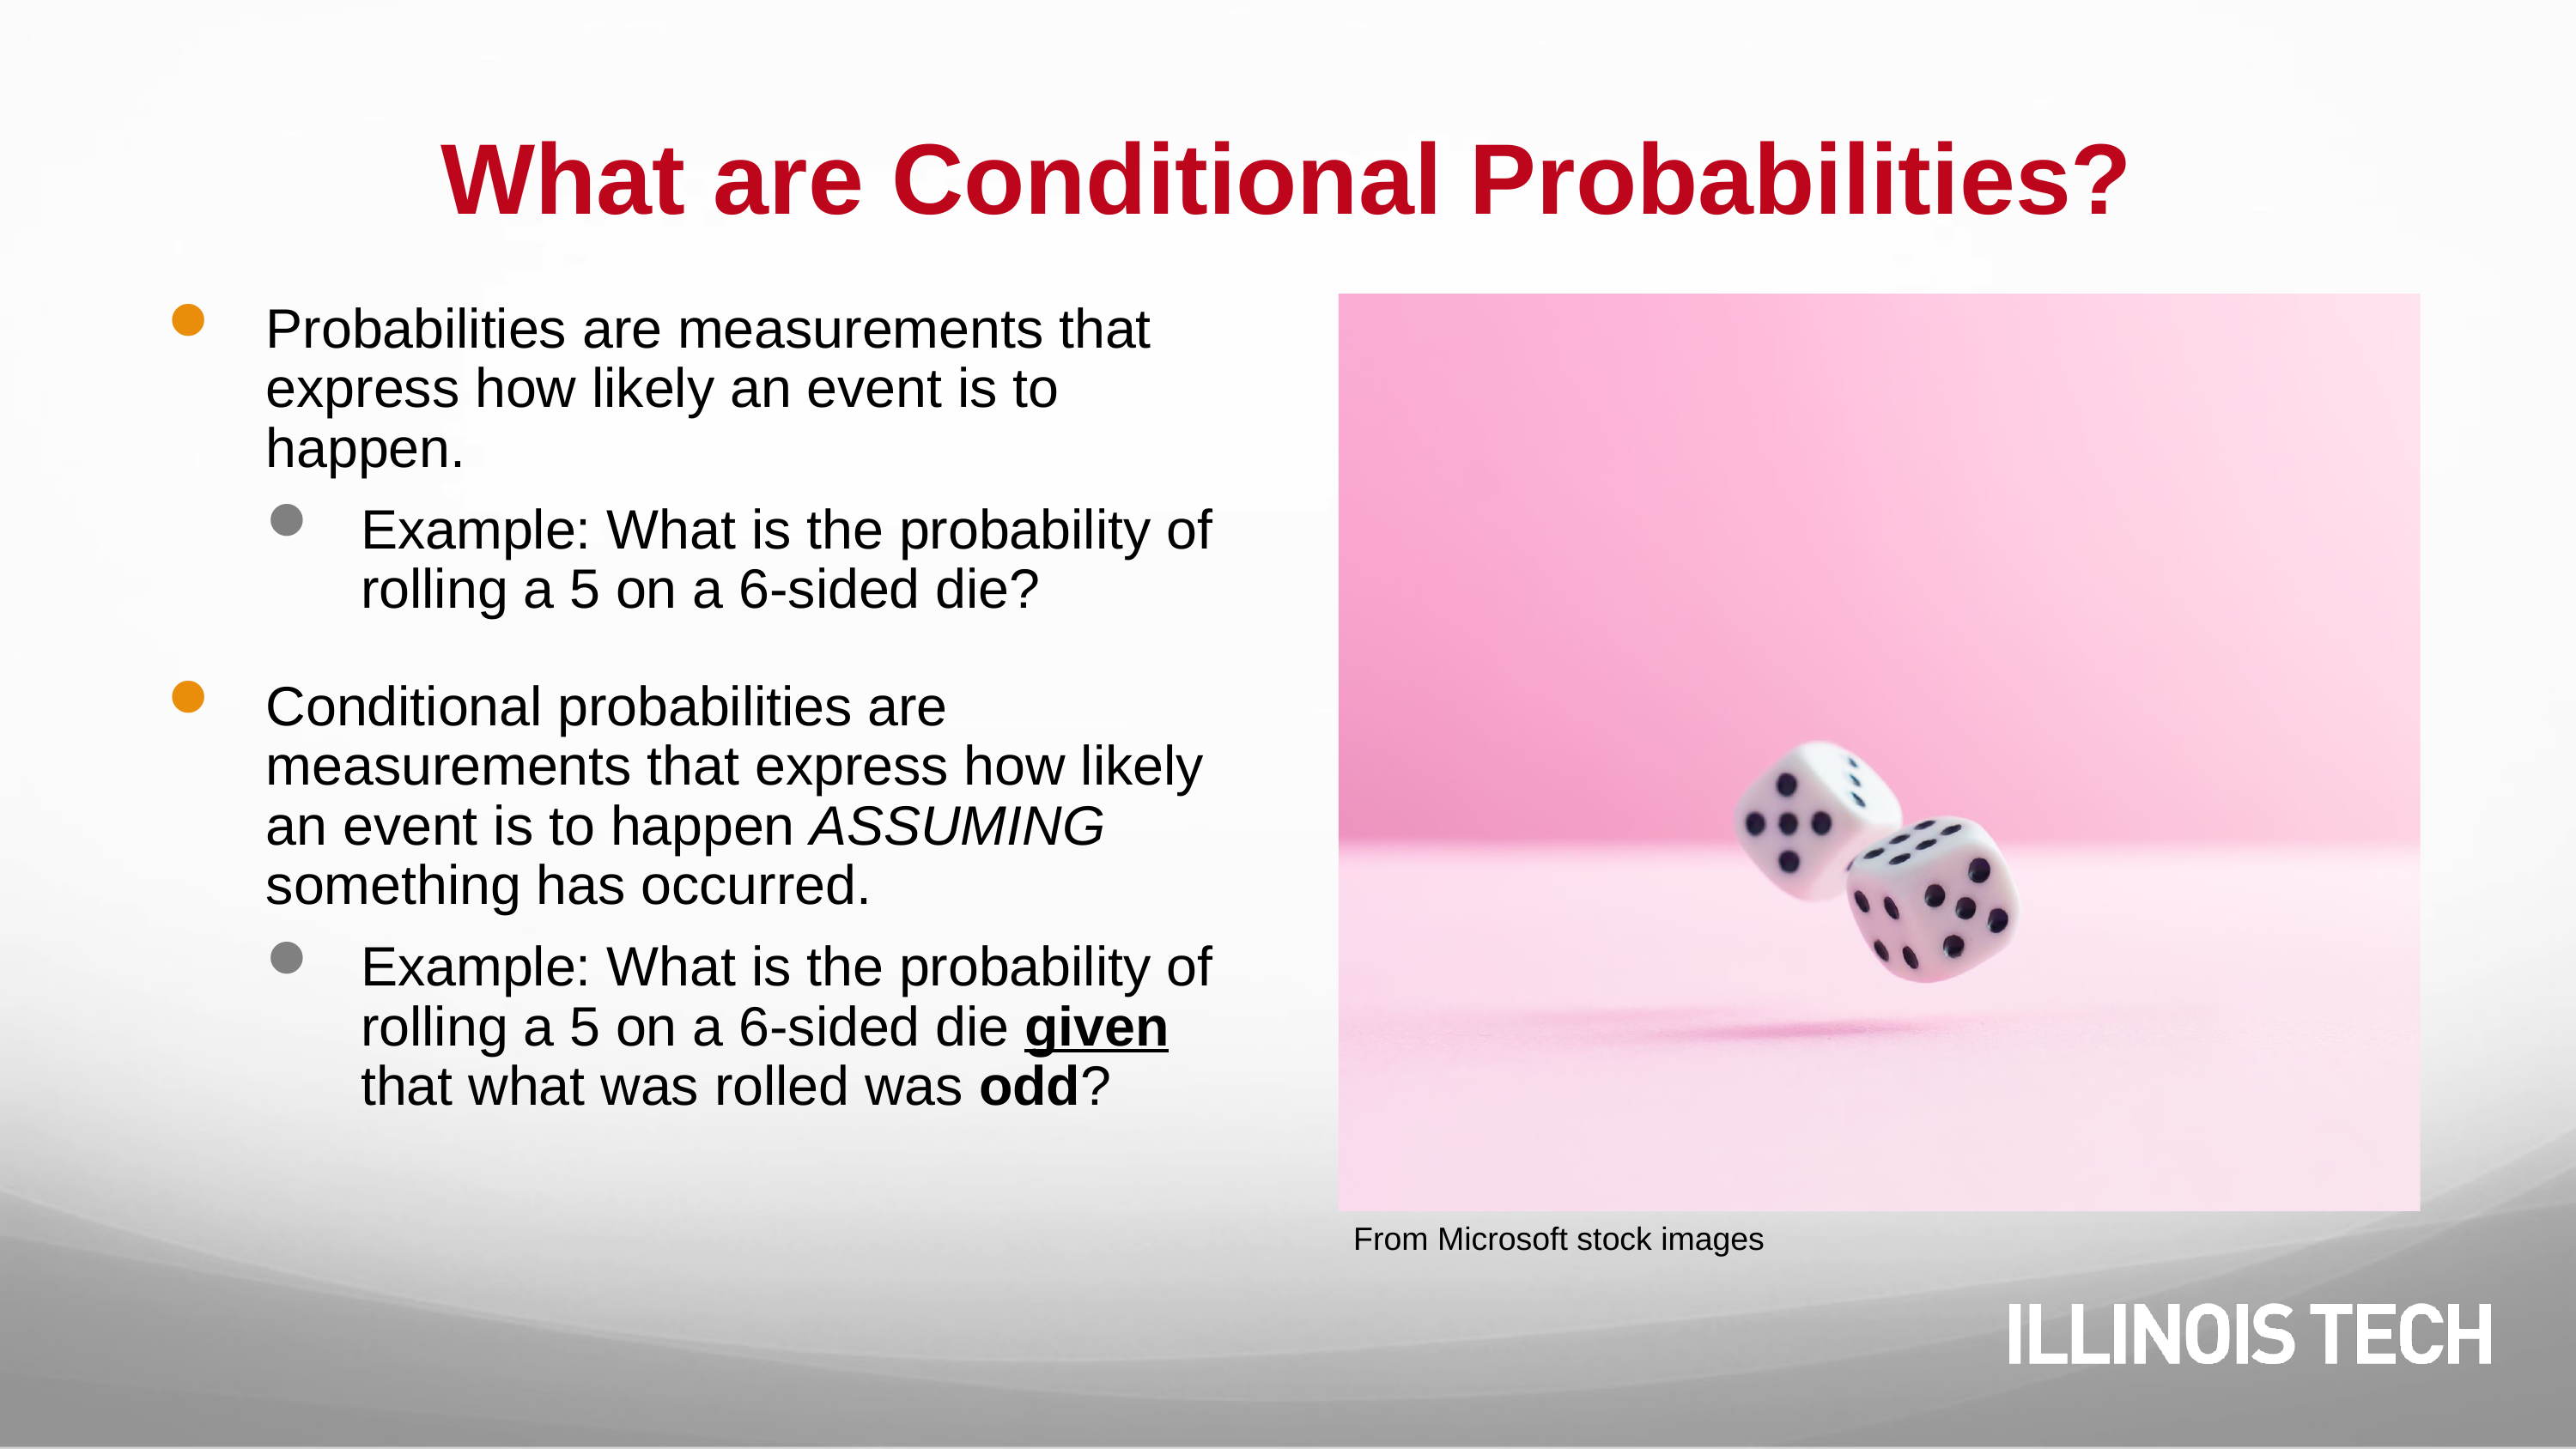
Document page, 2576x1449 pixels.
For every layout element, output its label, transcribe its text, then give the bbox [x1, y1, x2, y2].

text_box From Microsoft stock images [1340, 1229, 1778, 1264]
list Probabilities are measurements that express how likely an event is to happen. Example: What is the probability of rolling a 5 on a 6-sided die? Conditional probabilities are measurements that express how likely an event is to happen ASSUMING something has occurred. Example: What is the probability of rolling a 5 on a 6-sided die given that what was rolled was odd? [155, 294, 1237, 1211]
title What are Conditional Probabilities? [155, 22, 2421, 241]
picture [0, 0, 2576, 1449]
